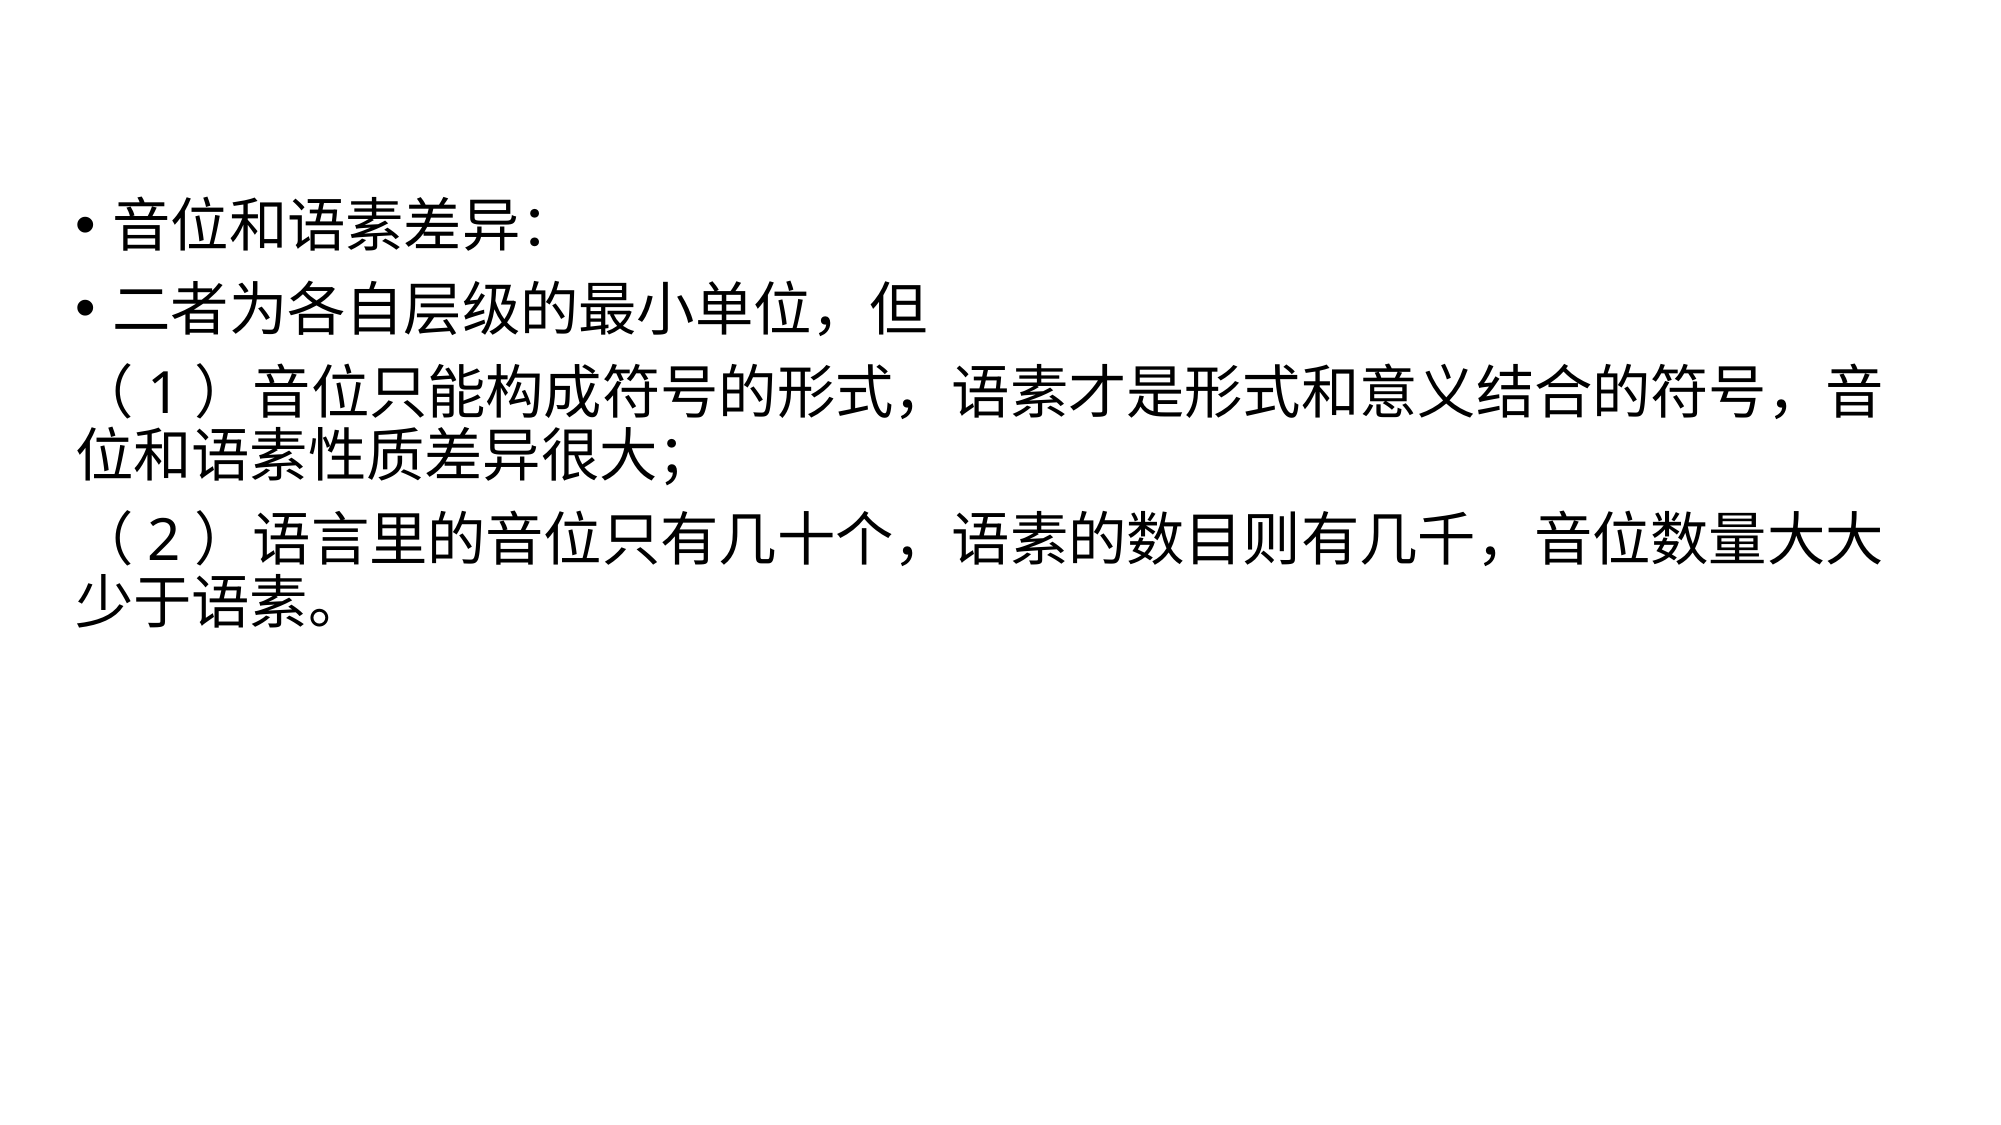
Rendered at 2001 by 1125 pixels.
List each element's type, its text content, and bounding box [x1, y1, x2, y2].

list 音位和语素差异： 二者为各自层级的最小单位，但 （1）音位只能构成符号的形式，语素才是形式和意义结合的符号，音位和语素性质差异很大； （2）语言里的音位只有几十个，语素的数目则有几千，音位数量大大少于语素。 [60, 188, 1915, 1081]
